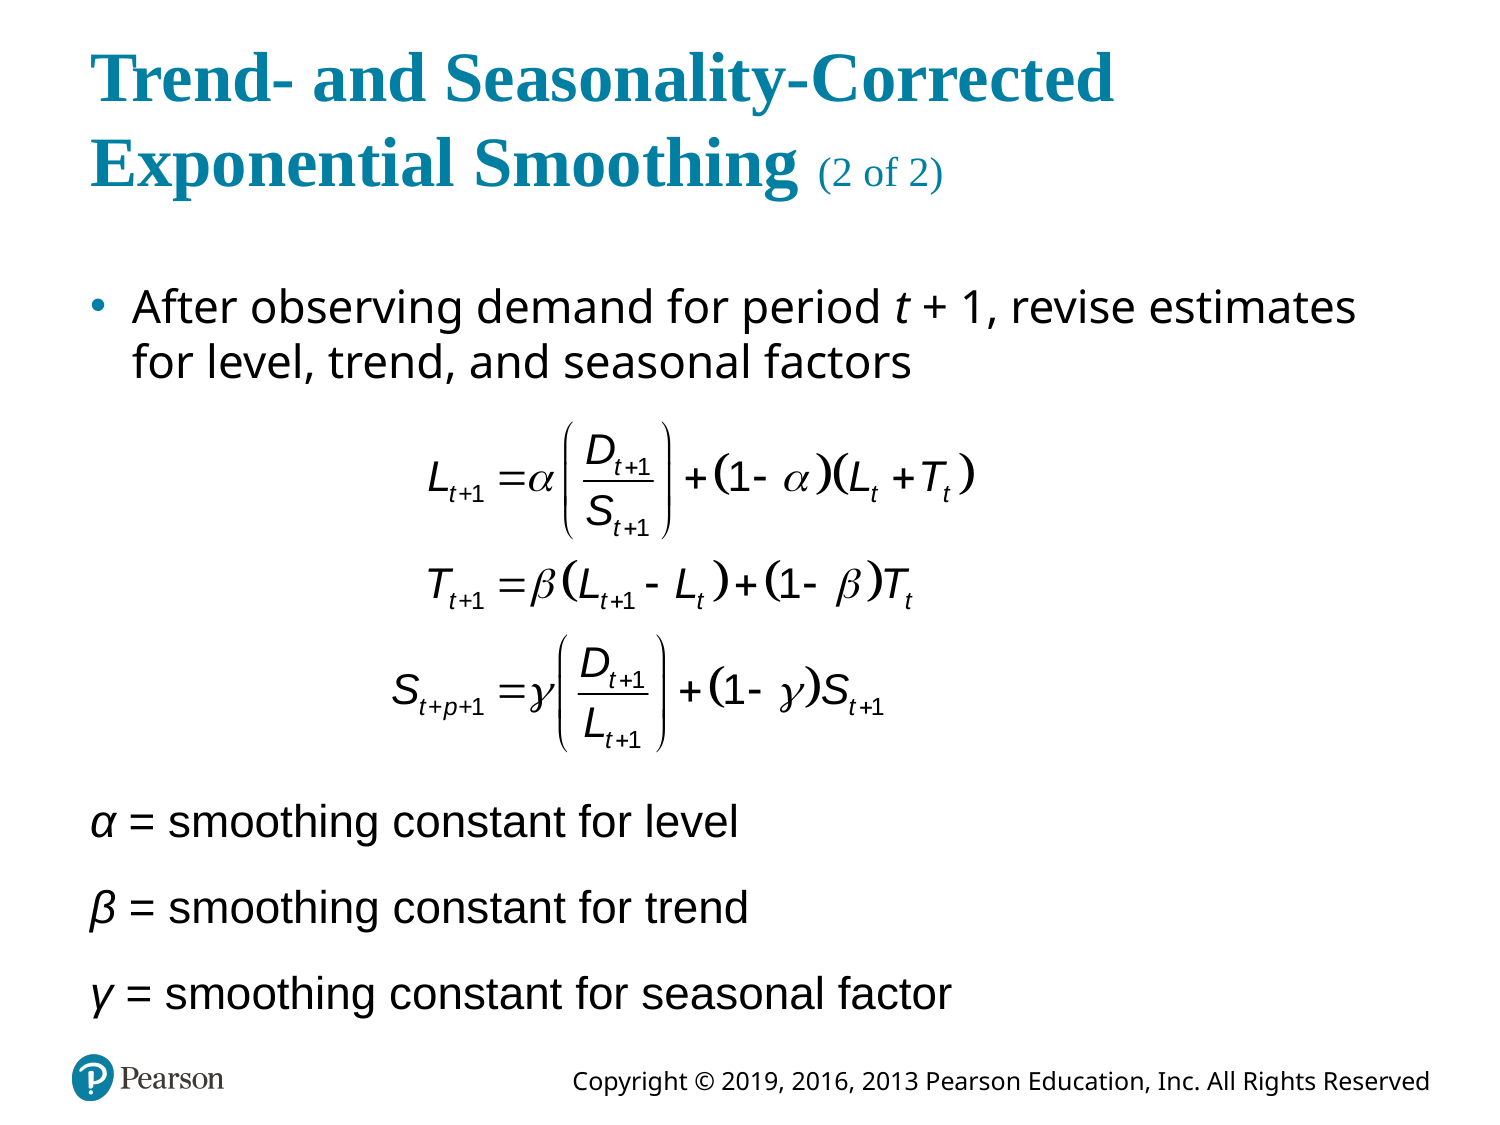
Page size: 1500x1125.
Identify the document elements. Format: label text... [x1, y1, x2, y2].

list α = smoothing constant for level β = smoothing constant for trend γ = smoothing constant for seasonal factor [75, 776, 1425, 1029]
picture [72, 1087, 83, 1101]
picture [98, 1054, 224, 1101]
title Trend- and Seasonality-Corrected Exponential Smoothing (2 of 2) [75, 35, 1425, 216]
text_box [390, 418, 975, 757]
picture [72, 1054, 88, 1070]
picture [80, 1063, 106, 1088]
list After observing demand for period t + 1, revise estimates for level, trend, and seasonal factors [75, 262, 1425, 776]
